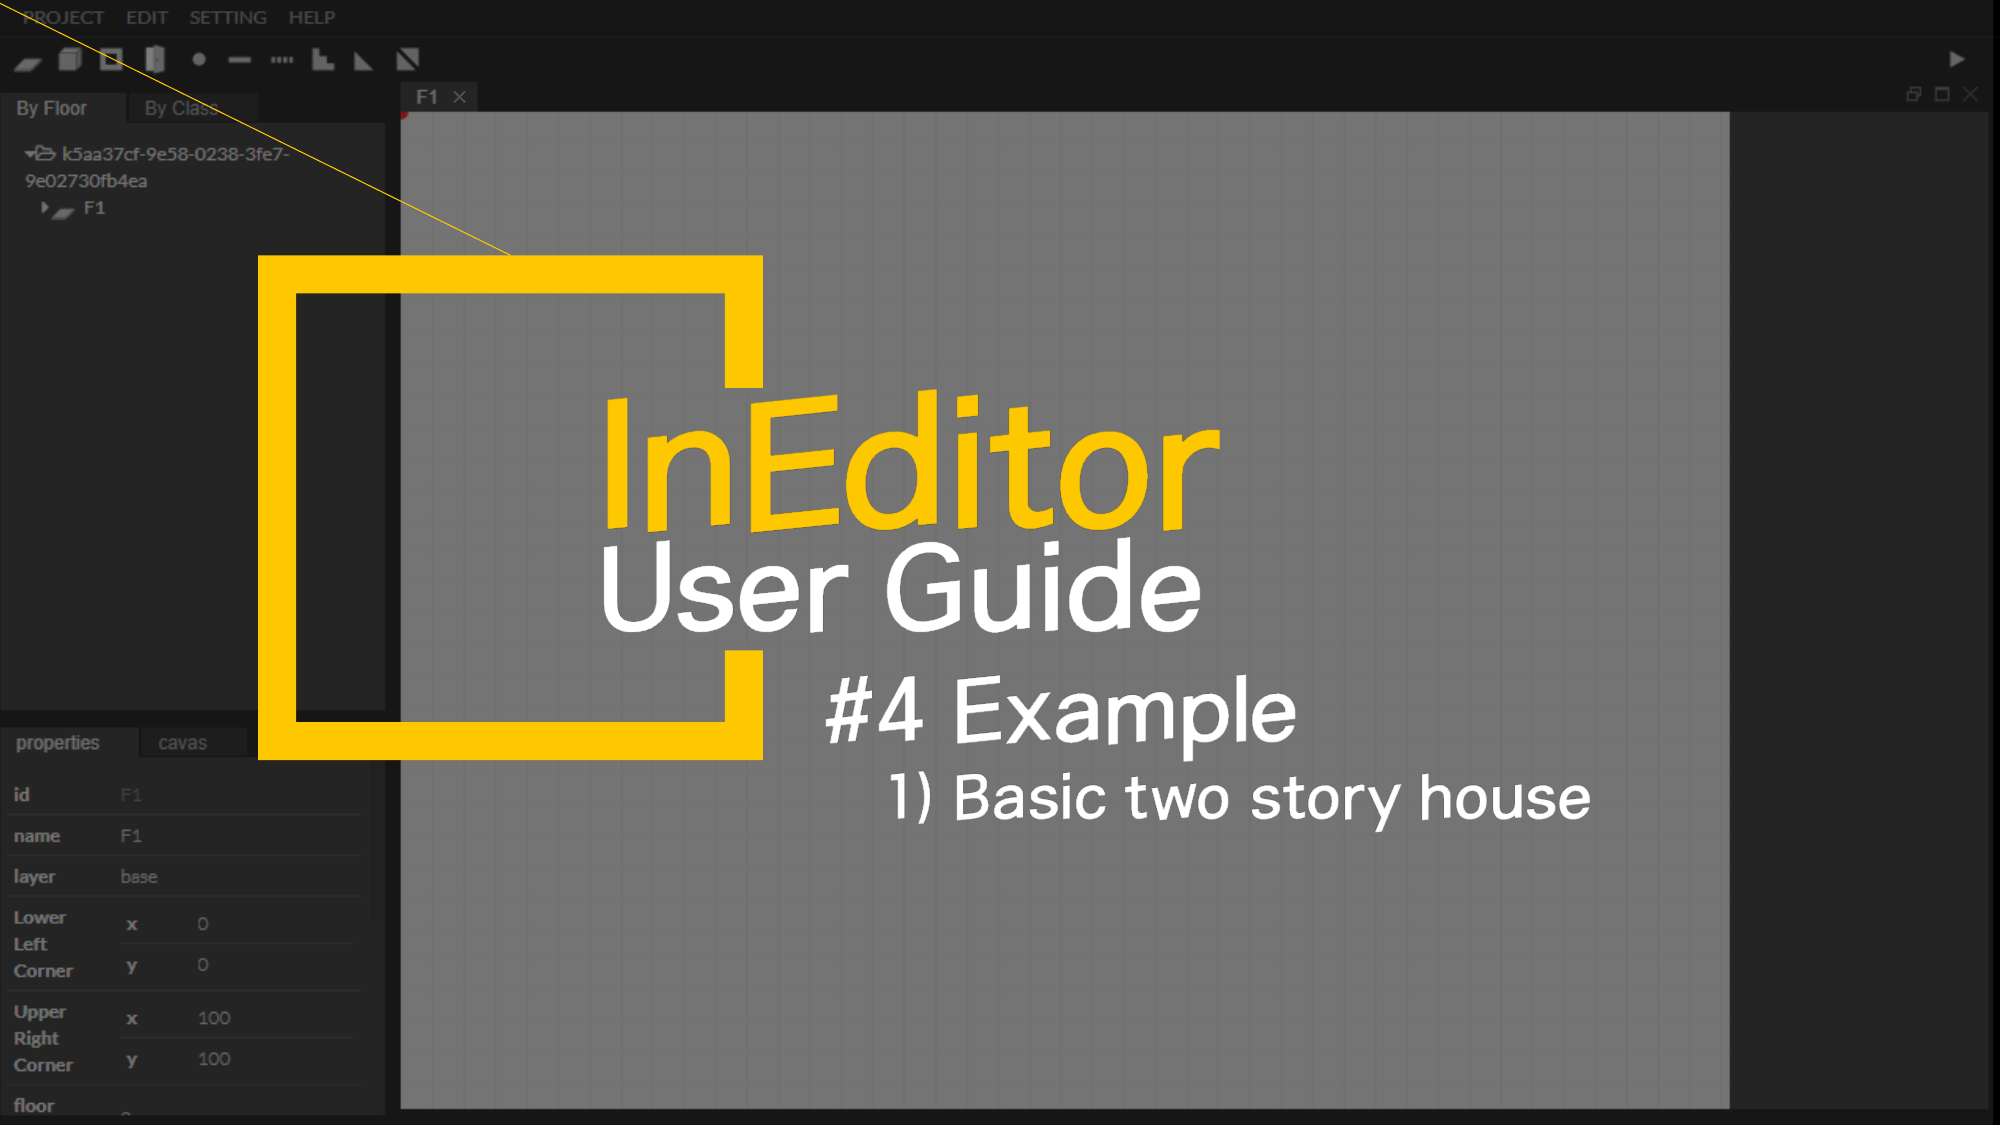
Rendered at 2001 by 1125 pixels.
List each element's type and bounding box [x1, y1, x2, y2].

picture [0, 0, 2000, 1125]
text_box [0, 0, 259, 256]
